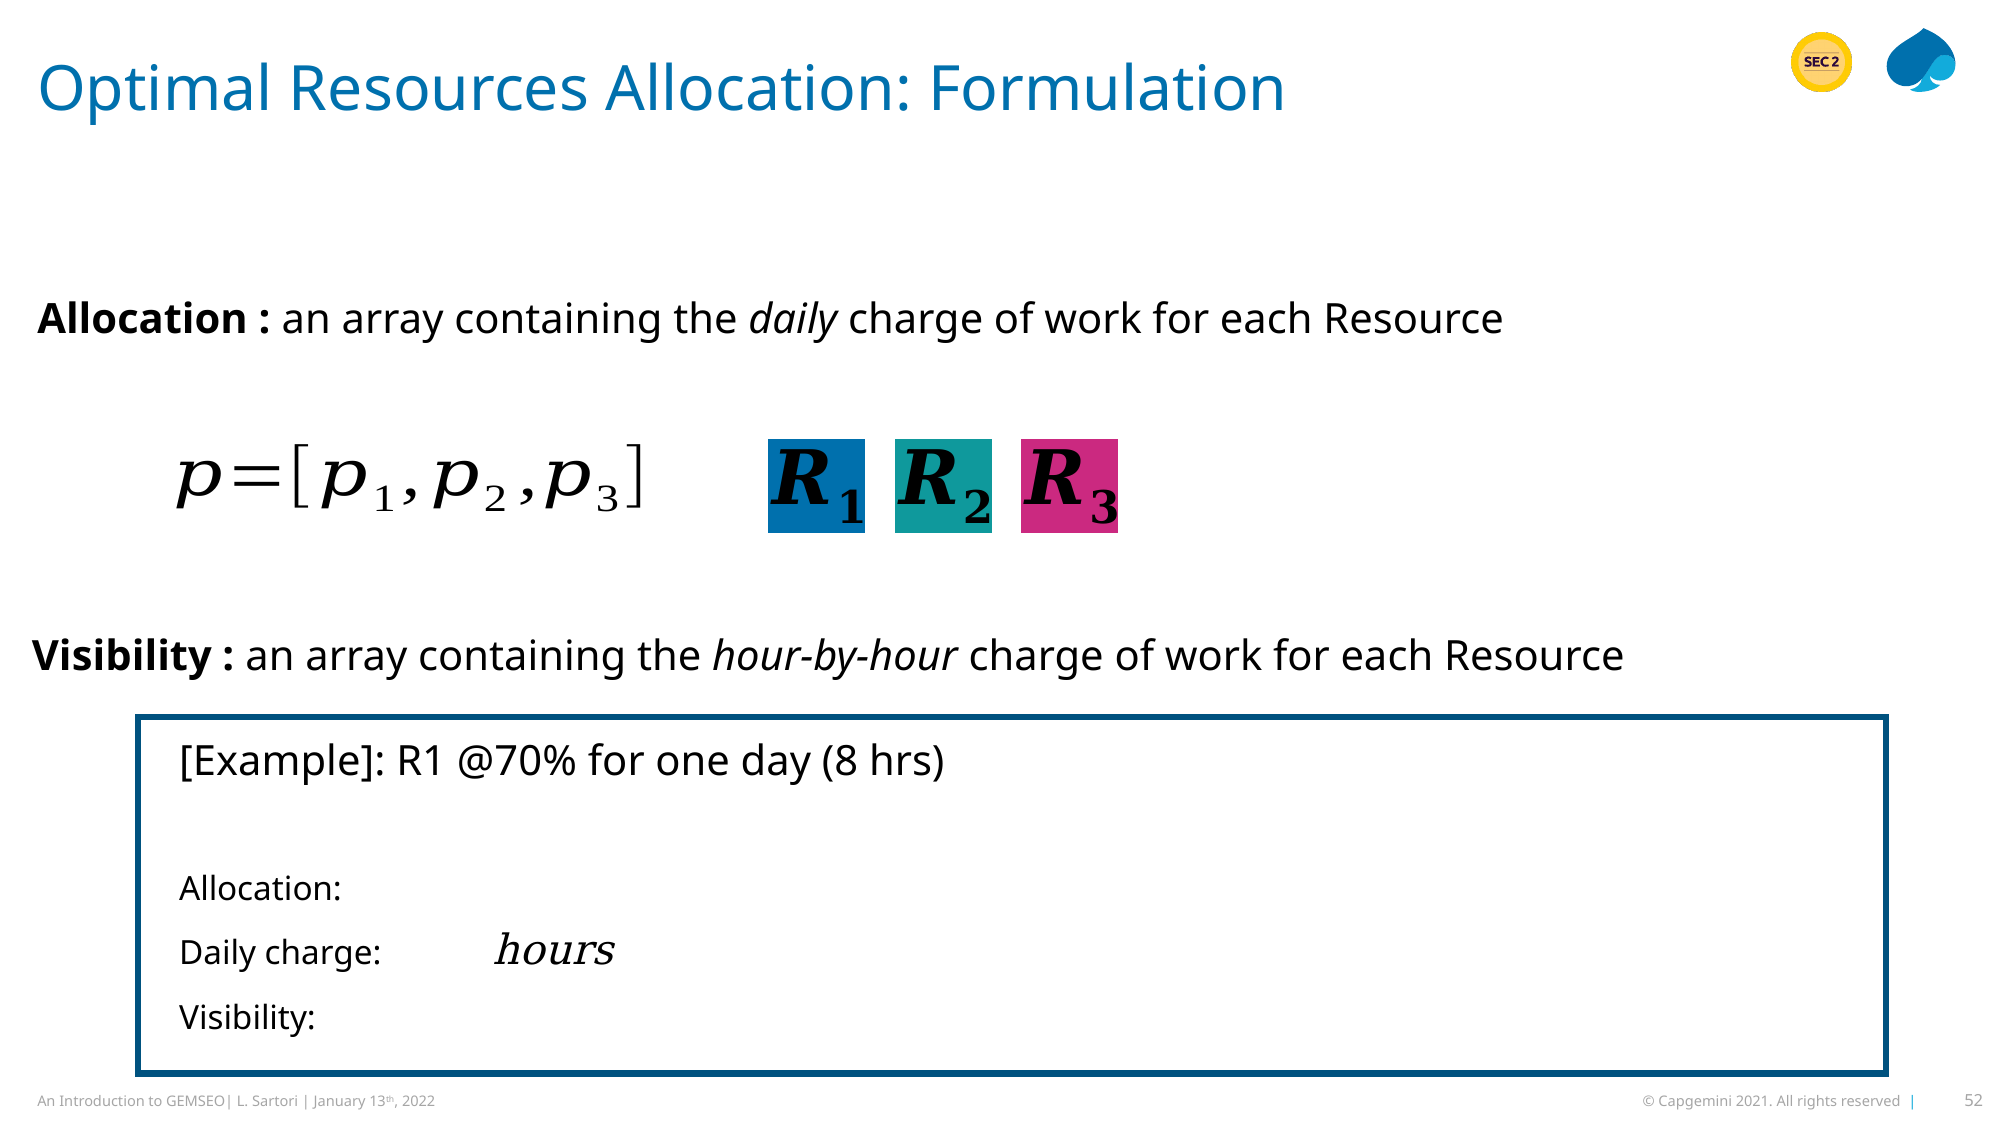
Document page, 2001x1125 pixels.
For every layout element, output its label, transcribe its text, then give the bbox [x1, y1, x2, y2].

title Optimal Resources Allocation: Formulation [37, 0, 1863, 182]
text_box [137, 716, 1887, 1074]
